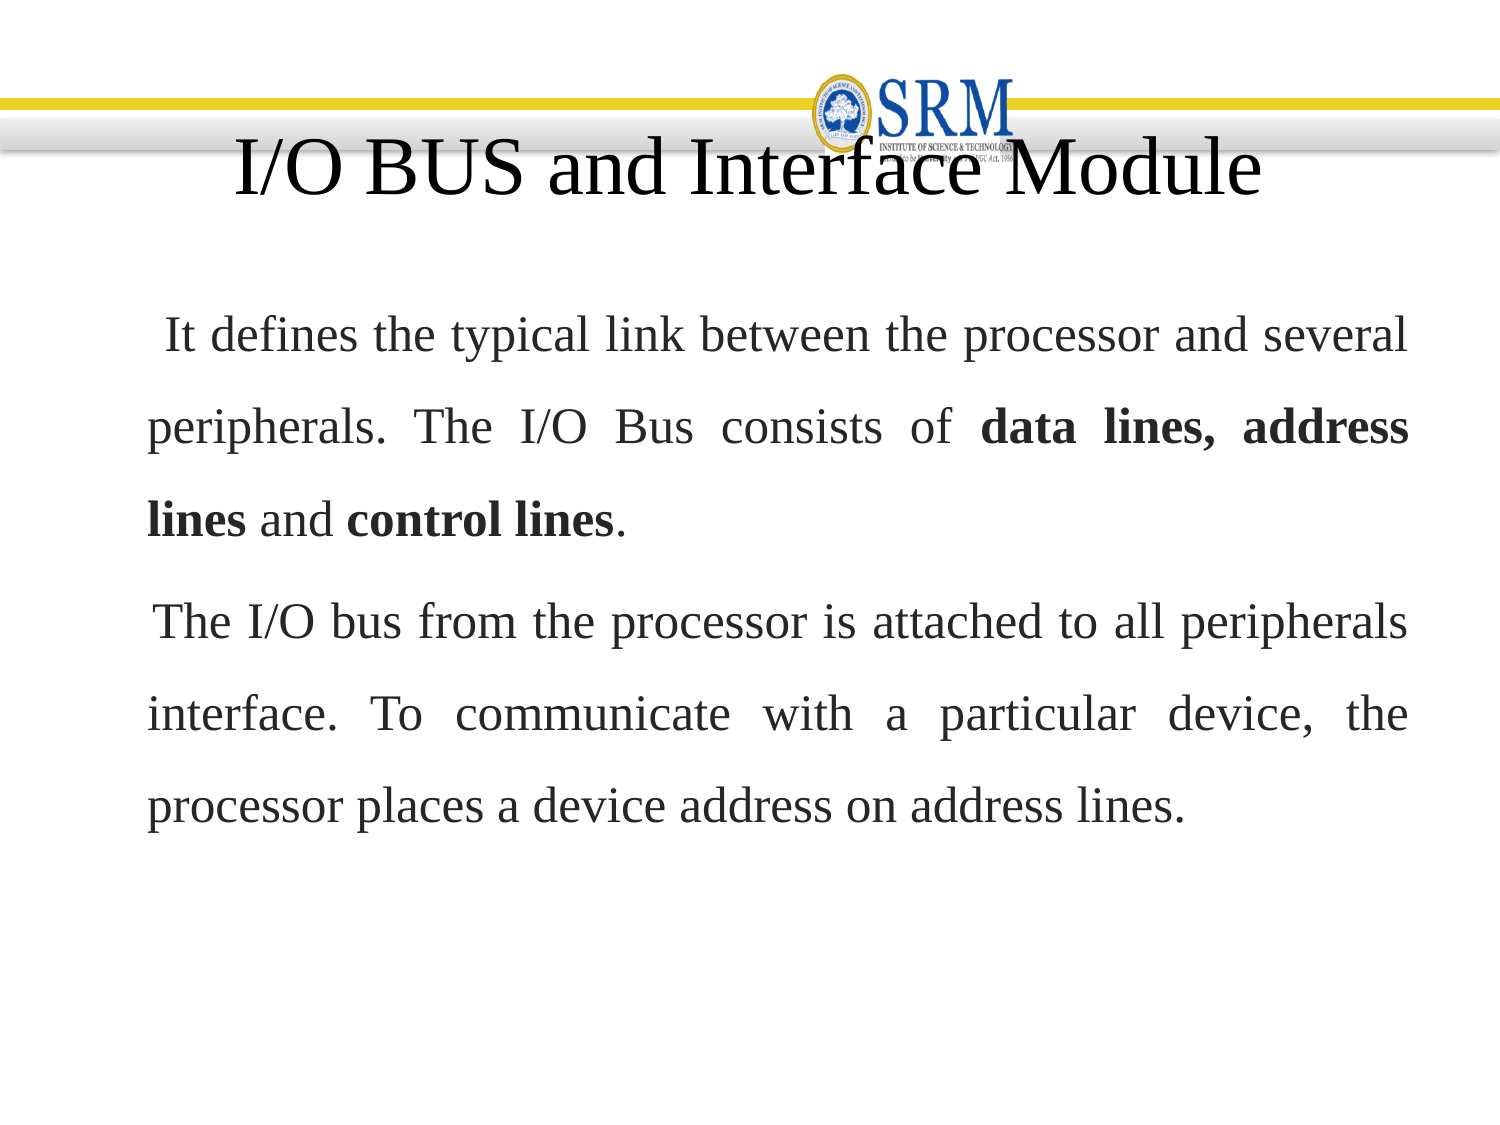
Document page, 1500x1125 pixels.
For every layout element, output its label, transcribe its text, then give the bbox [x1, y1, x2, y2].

list It defines the typical link between the processor and several peripherals. The I/O Bus consists of data lines, address lines and control lines. The I/O bus from the processor is attached to all peripherals interface. To communicate with a particular device, the processor places a device address on address lines. [75, 262, 1425, 1005]
title I/O BUS and Interface Module [113, 75, 1386, 248]
